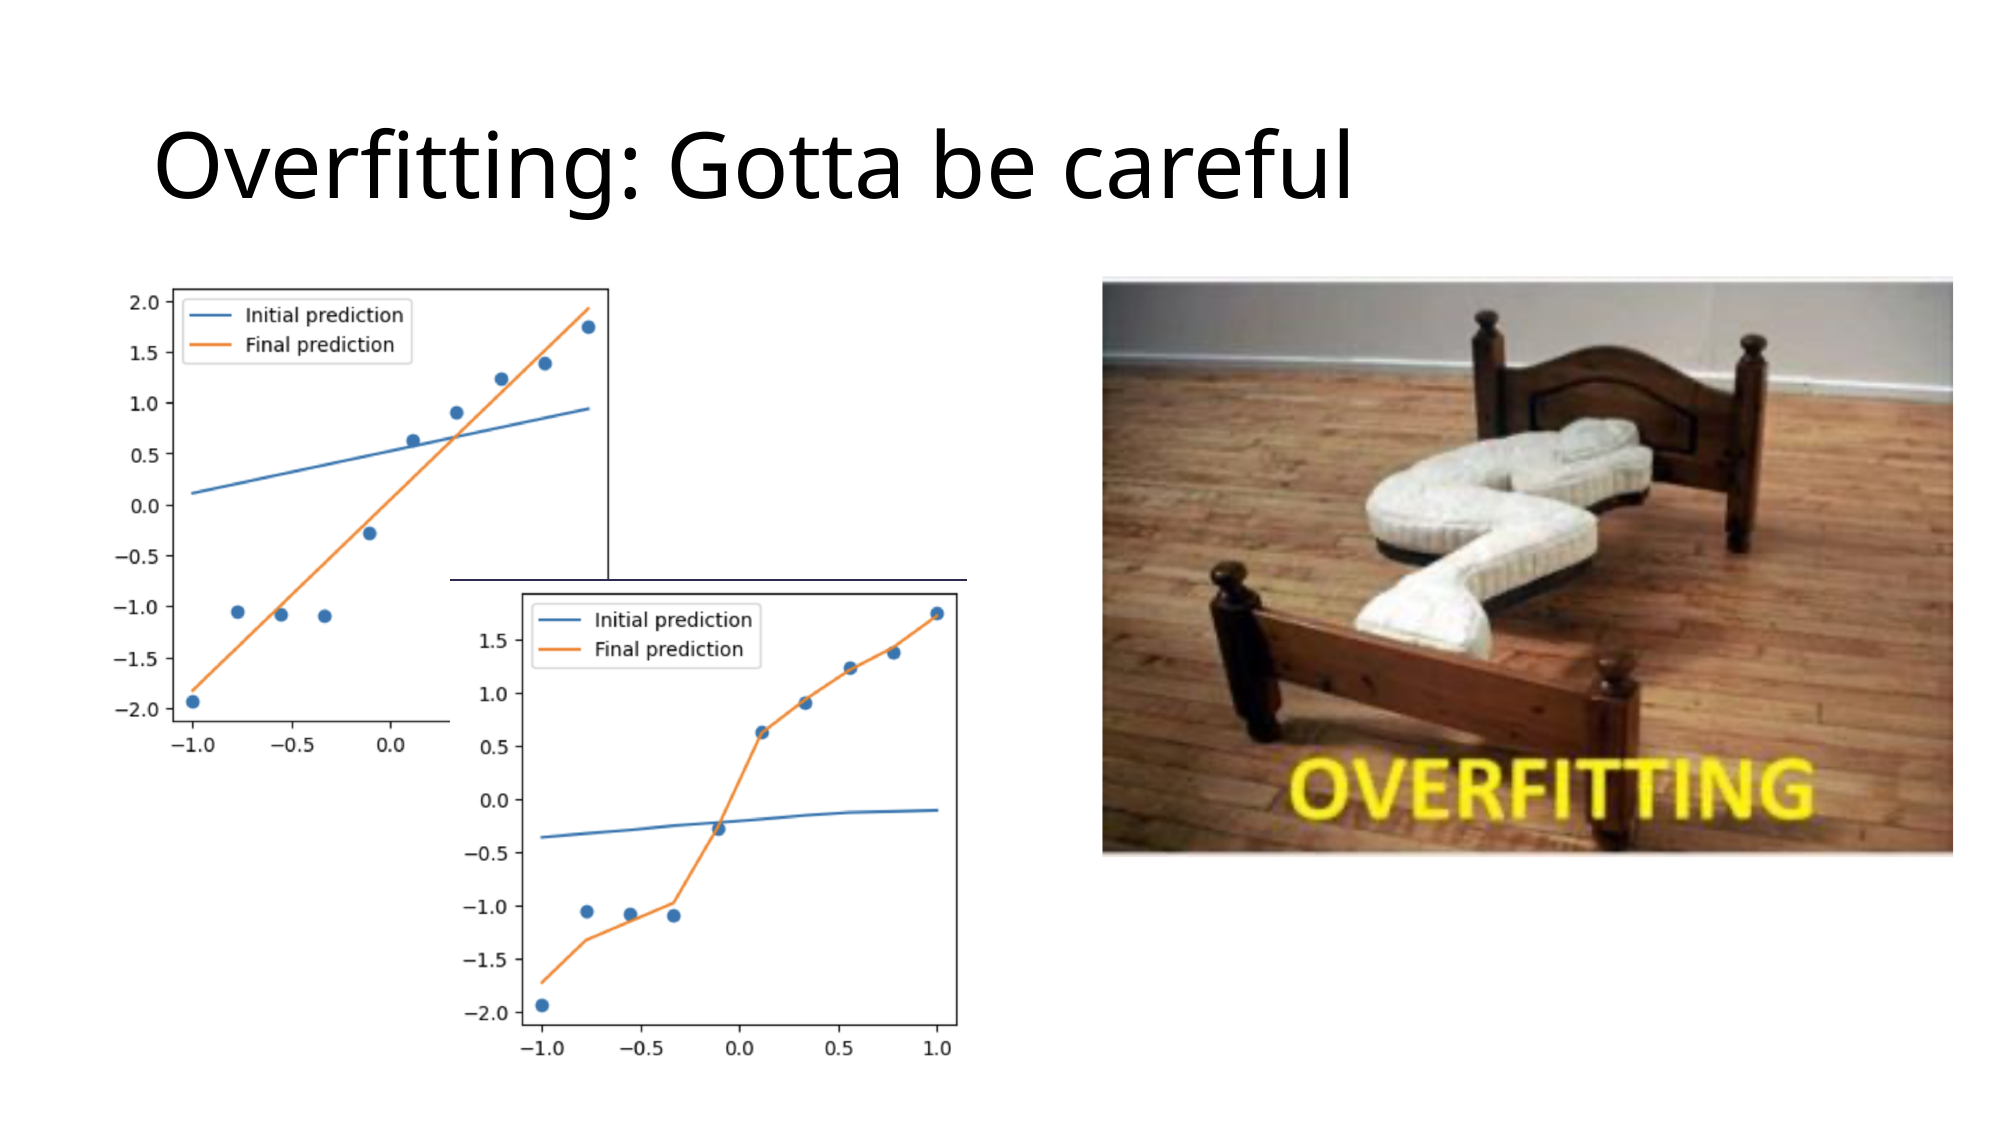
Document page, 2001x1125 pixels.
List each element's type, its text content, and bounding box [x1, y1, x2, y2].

picture [1066, 222, 2000, 903]
picture [101, 276, 967, 1066]
title Overfitting: Gotta be careful [137, 59, 1863, 278]
